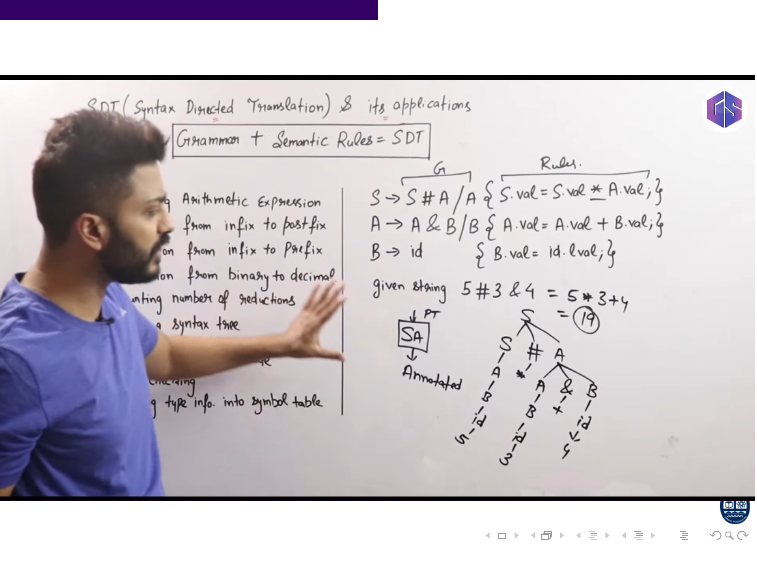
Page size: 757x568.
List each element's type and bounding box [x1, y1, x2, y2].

picture [0, 75, 756, 524]
